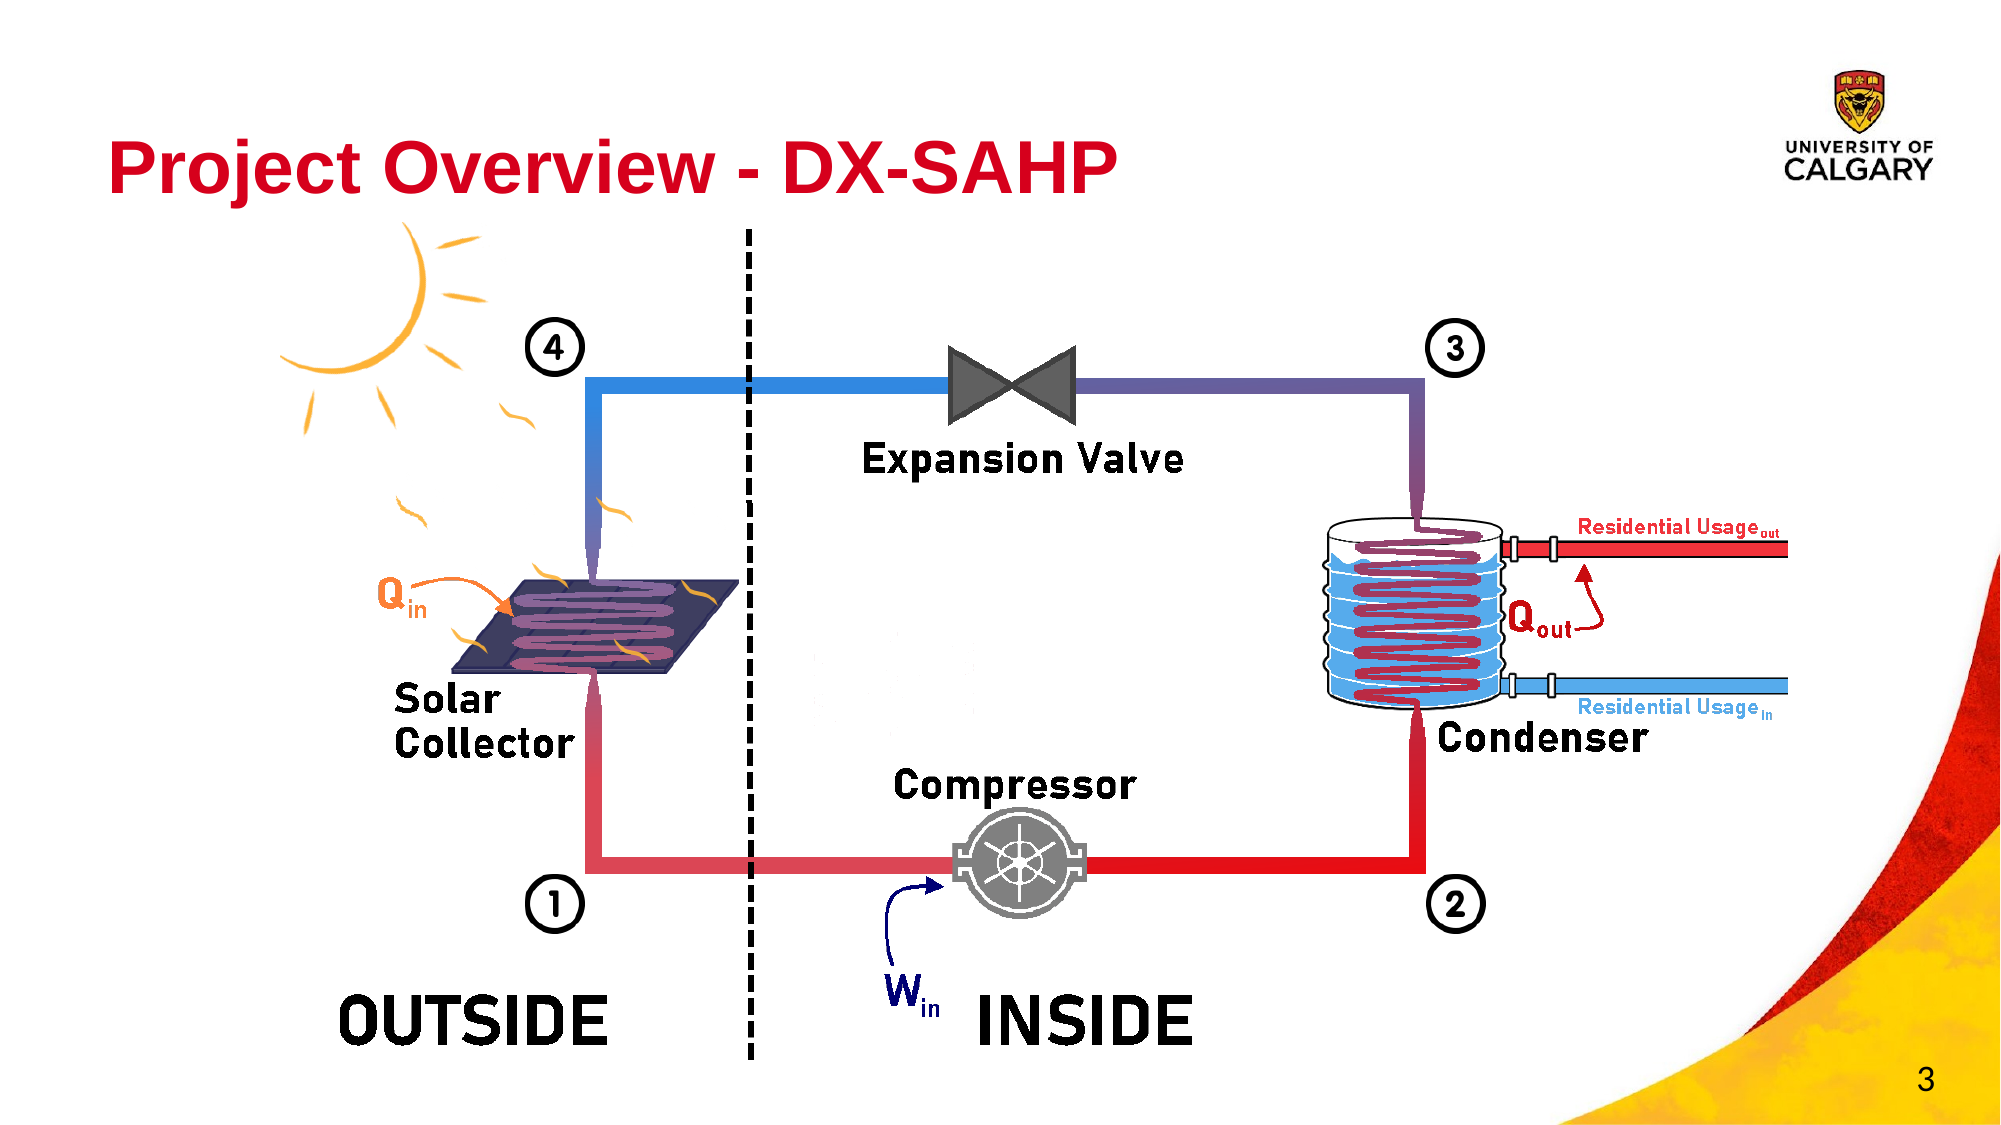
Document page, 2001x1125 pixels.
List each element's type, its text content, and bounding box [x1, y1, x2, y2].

slide_number ‹#› [1500, 1046, 1951, 1107]
title Project Overview - DX-SAHP [92, 76, 1688, 246]
picture [0, 0, 2001, 1125]
